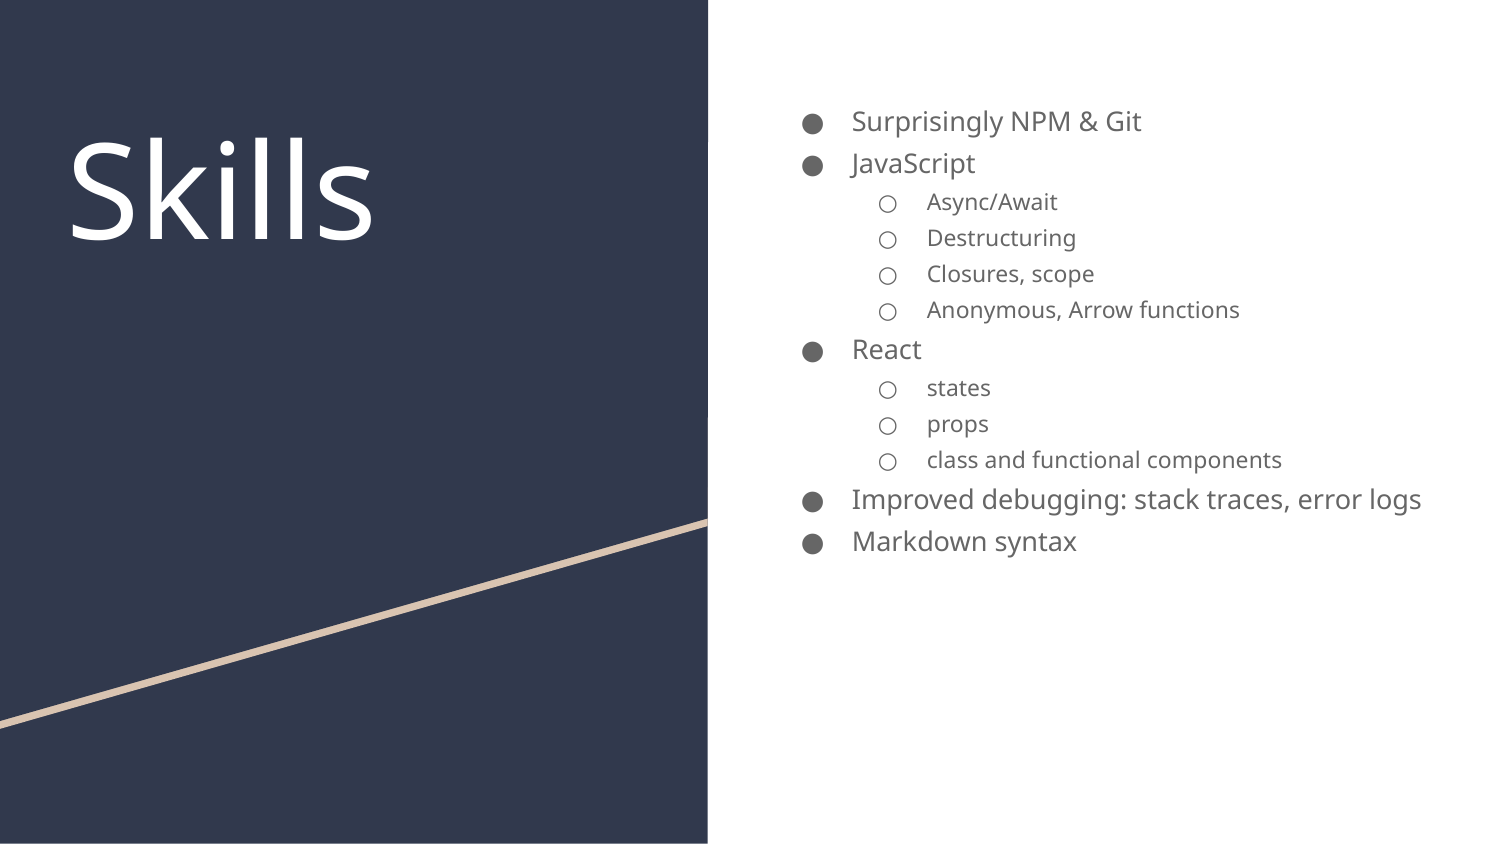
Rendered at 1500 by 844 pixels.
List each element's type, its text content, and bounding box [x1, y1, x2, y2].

list Surprisingly NPM & Git JavaScript Async/Await Destructuring Closures, scope Anonymous, Arrow functions React states props class and functional components Improved debugging: stack traces, error logs Markdown syntax [761, 82, 1446, 755]
title Skills [51, 82, 660, 494]
